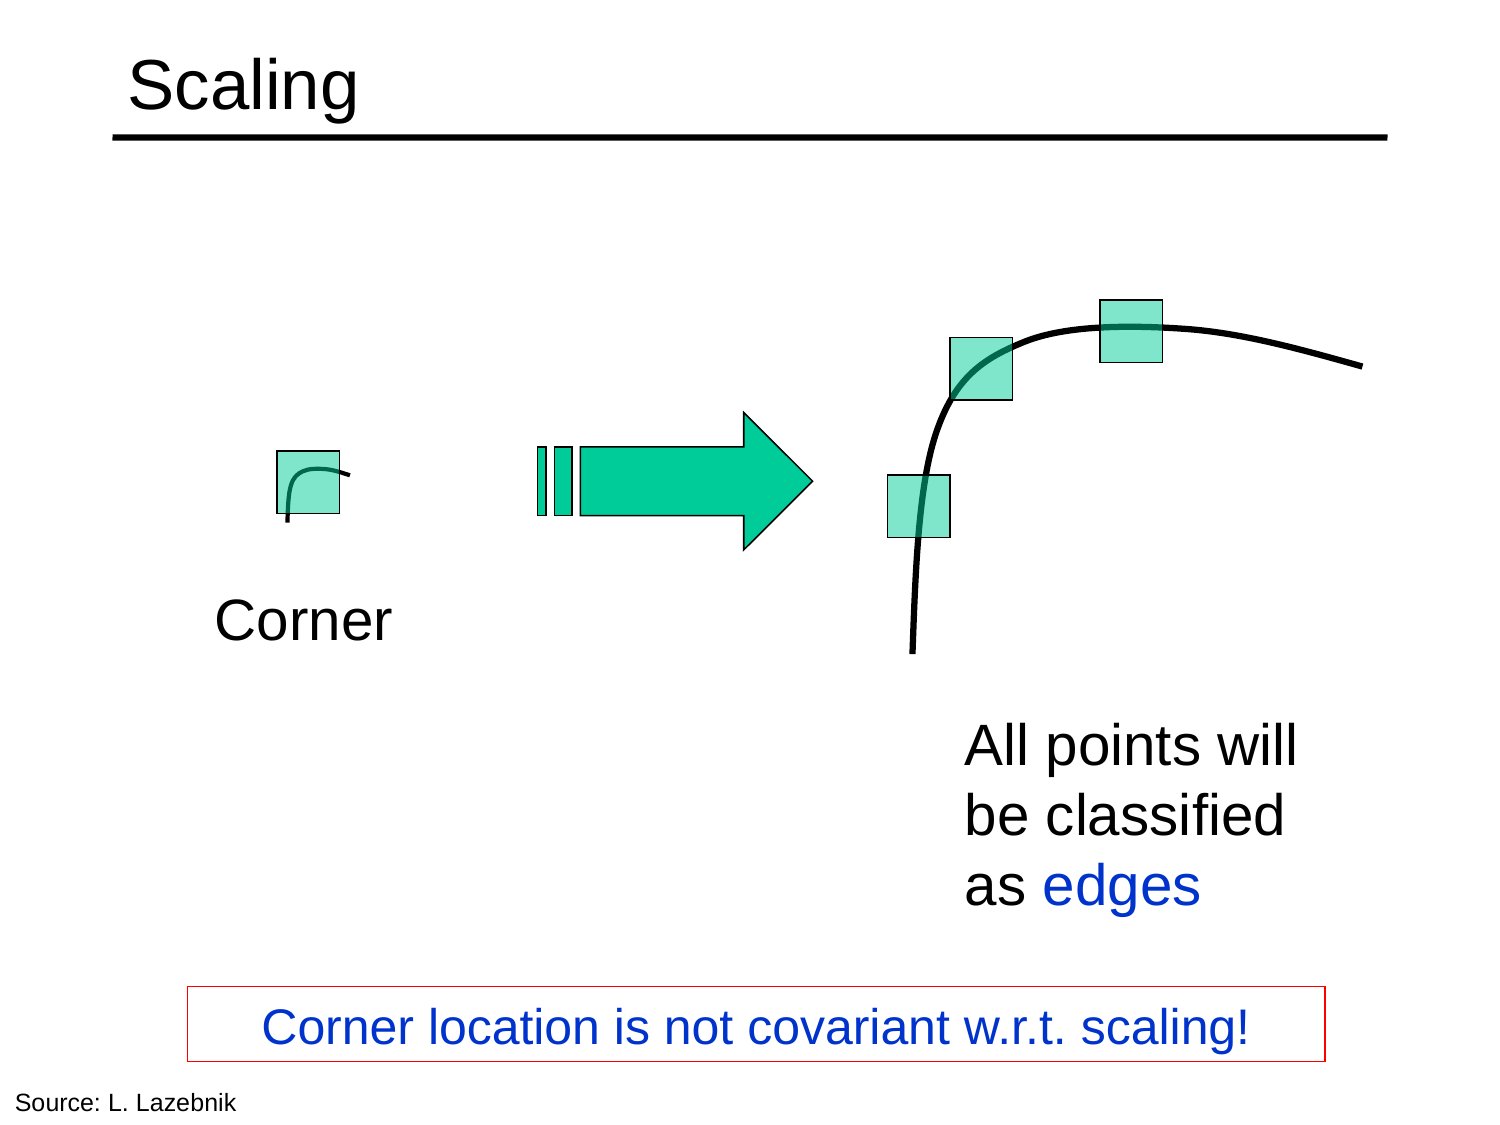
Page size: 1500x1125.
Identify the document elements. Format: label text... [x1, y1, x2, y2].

text_box Source: L. Lazebnik [0, 1079, 290, 1125]
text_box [537, 299, 1363, 655]
text_box All points will be classified as edges [950, 699, 1375, 925]
text_box Corner location is not covariant w.r.t. scaling! [187, 986, 1325, 1062]
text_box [276, 450, 351, 523]
title Scaling [112, 12, 1388, 151]
text_box Corner [200, 575, 463, 660]
